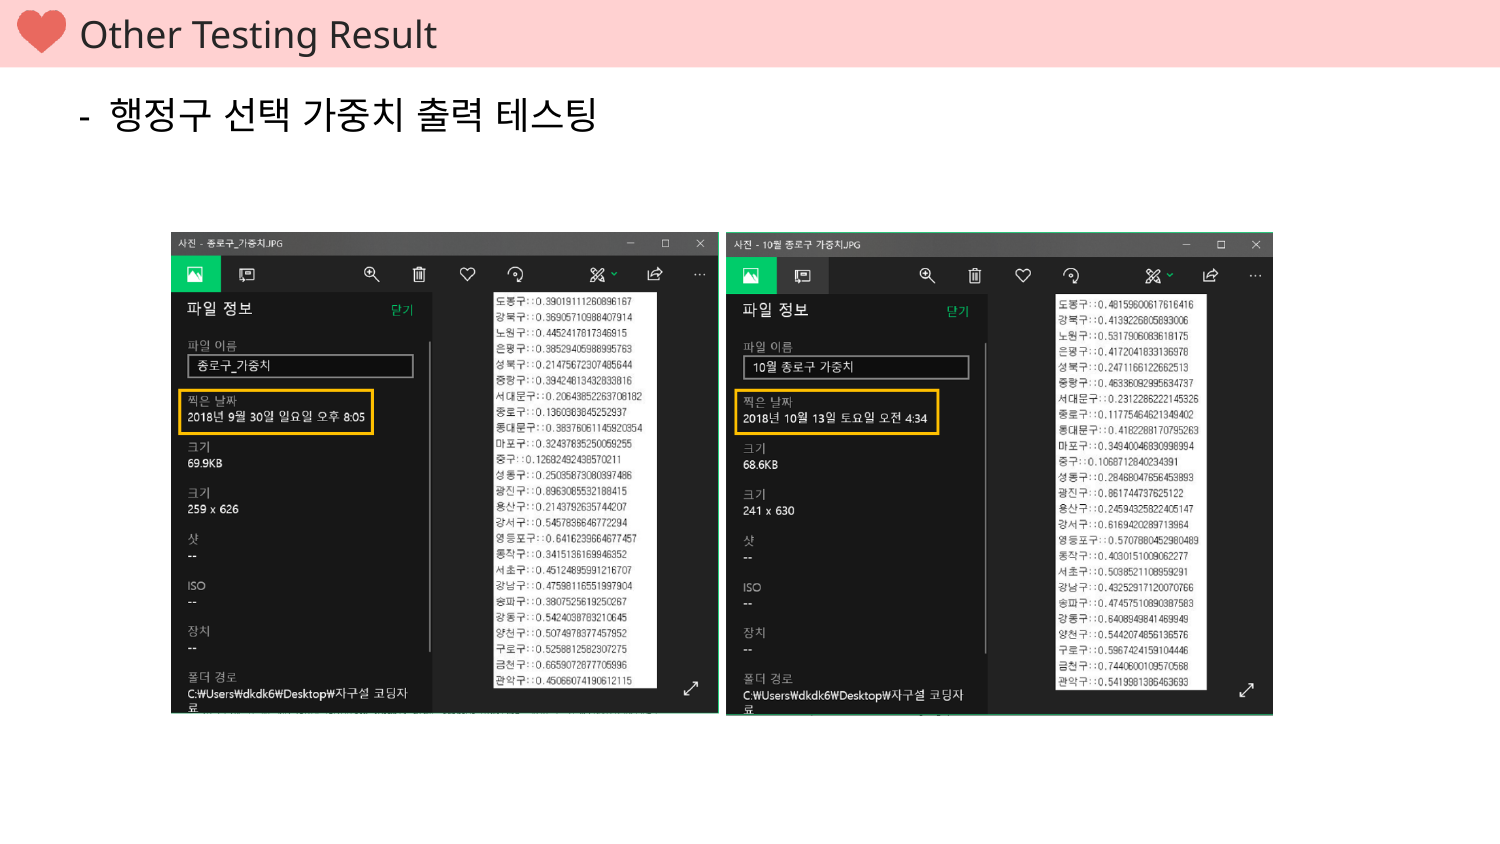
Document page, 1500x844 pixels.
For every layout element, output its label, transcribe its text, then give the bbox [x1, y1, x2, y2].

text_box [17, 3, 458, 65]
text_box [0, 0, 1500, 70]
picture [170, 232, 1273, 716]
text_box - 행정구 선택 가중치 출력 테스팅 [63, 81, 914, 145]
